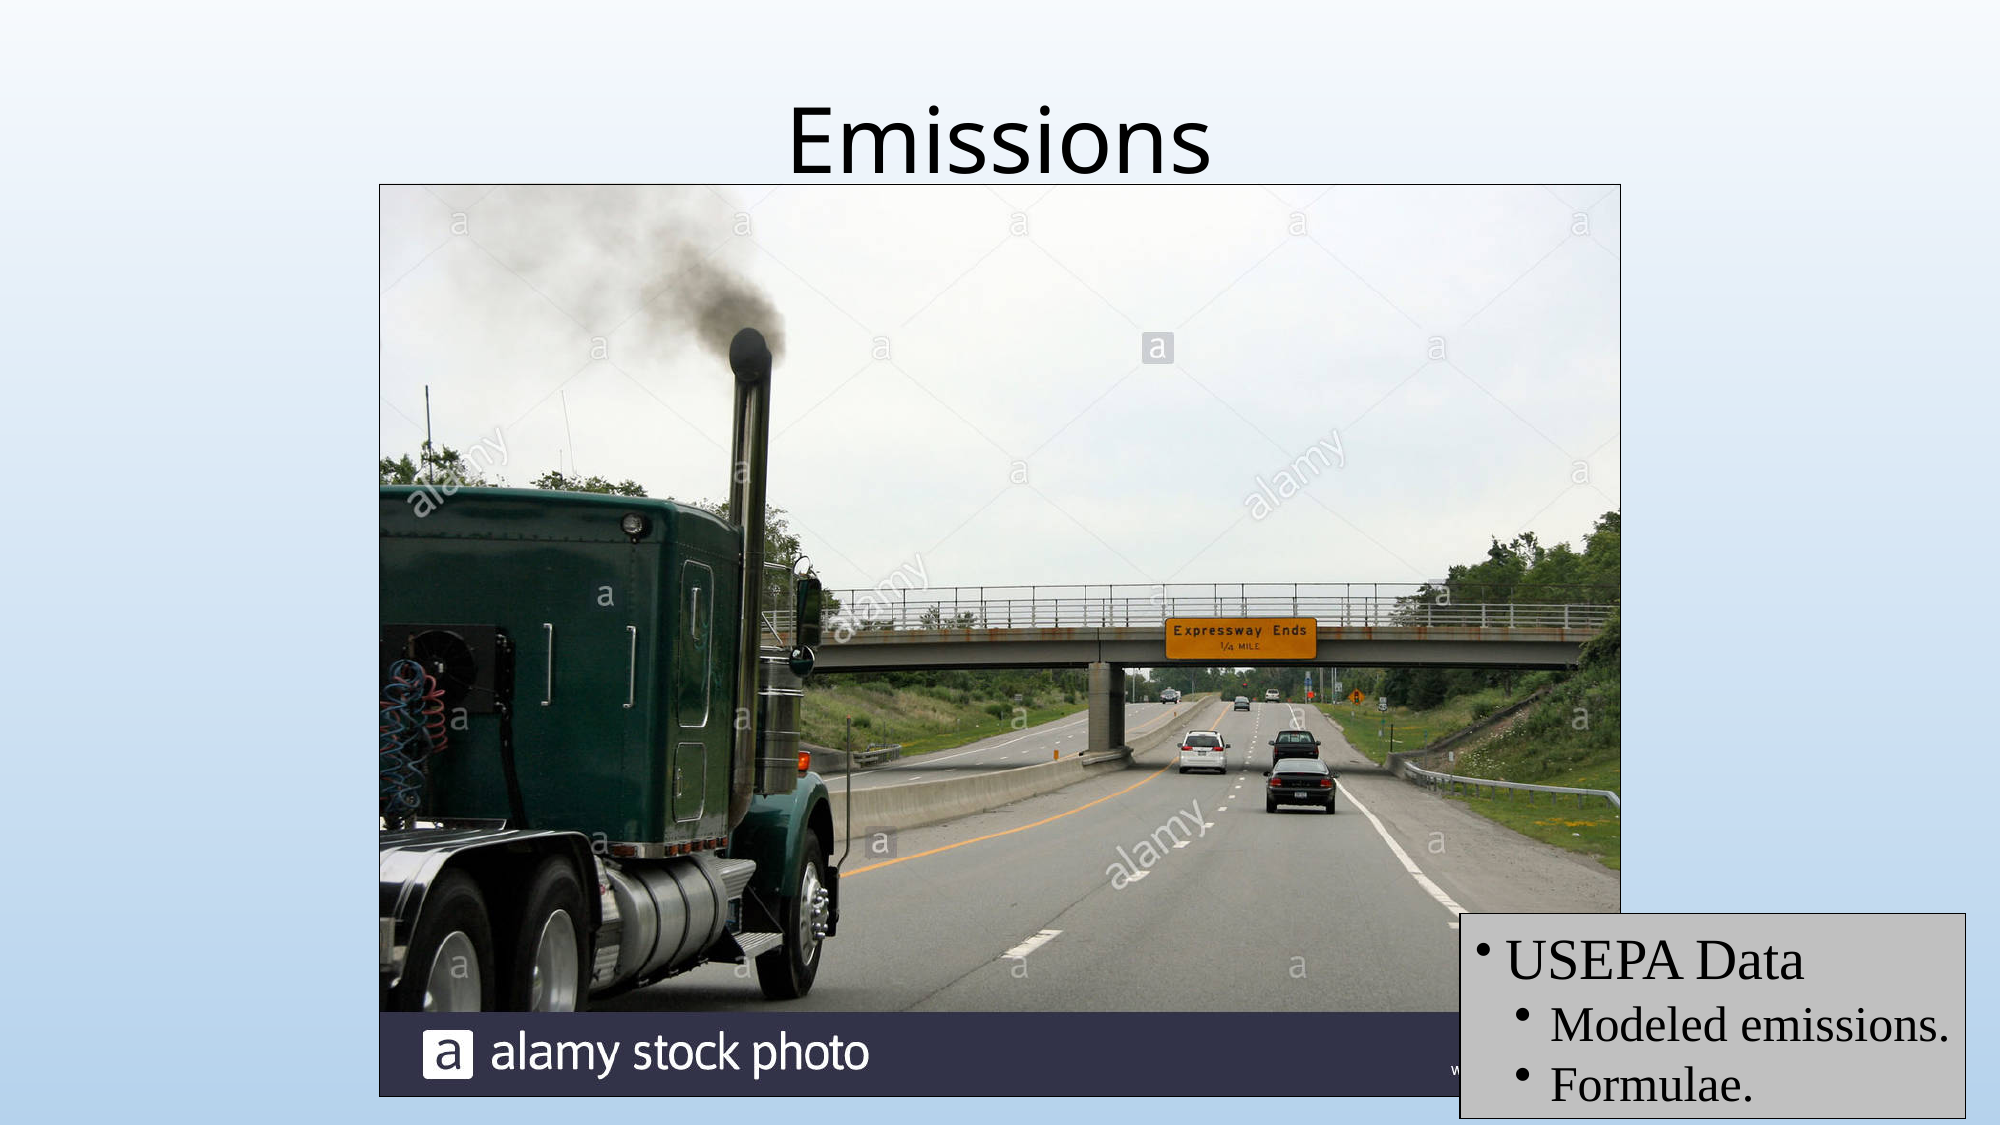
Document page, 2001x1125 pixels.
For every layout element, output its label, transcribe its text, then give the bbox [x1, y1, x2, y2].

text_box Emissions [324, 75, 1675, 263]
picture [379, 183, 1621, 1097]
text_box USEPA Data Modeled emissions. Formulae. [1460, 913, 1966, 1119]
